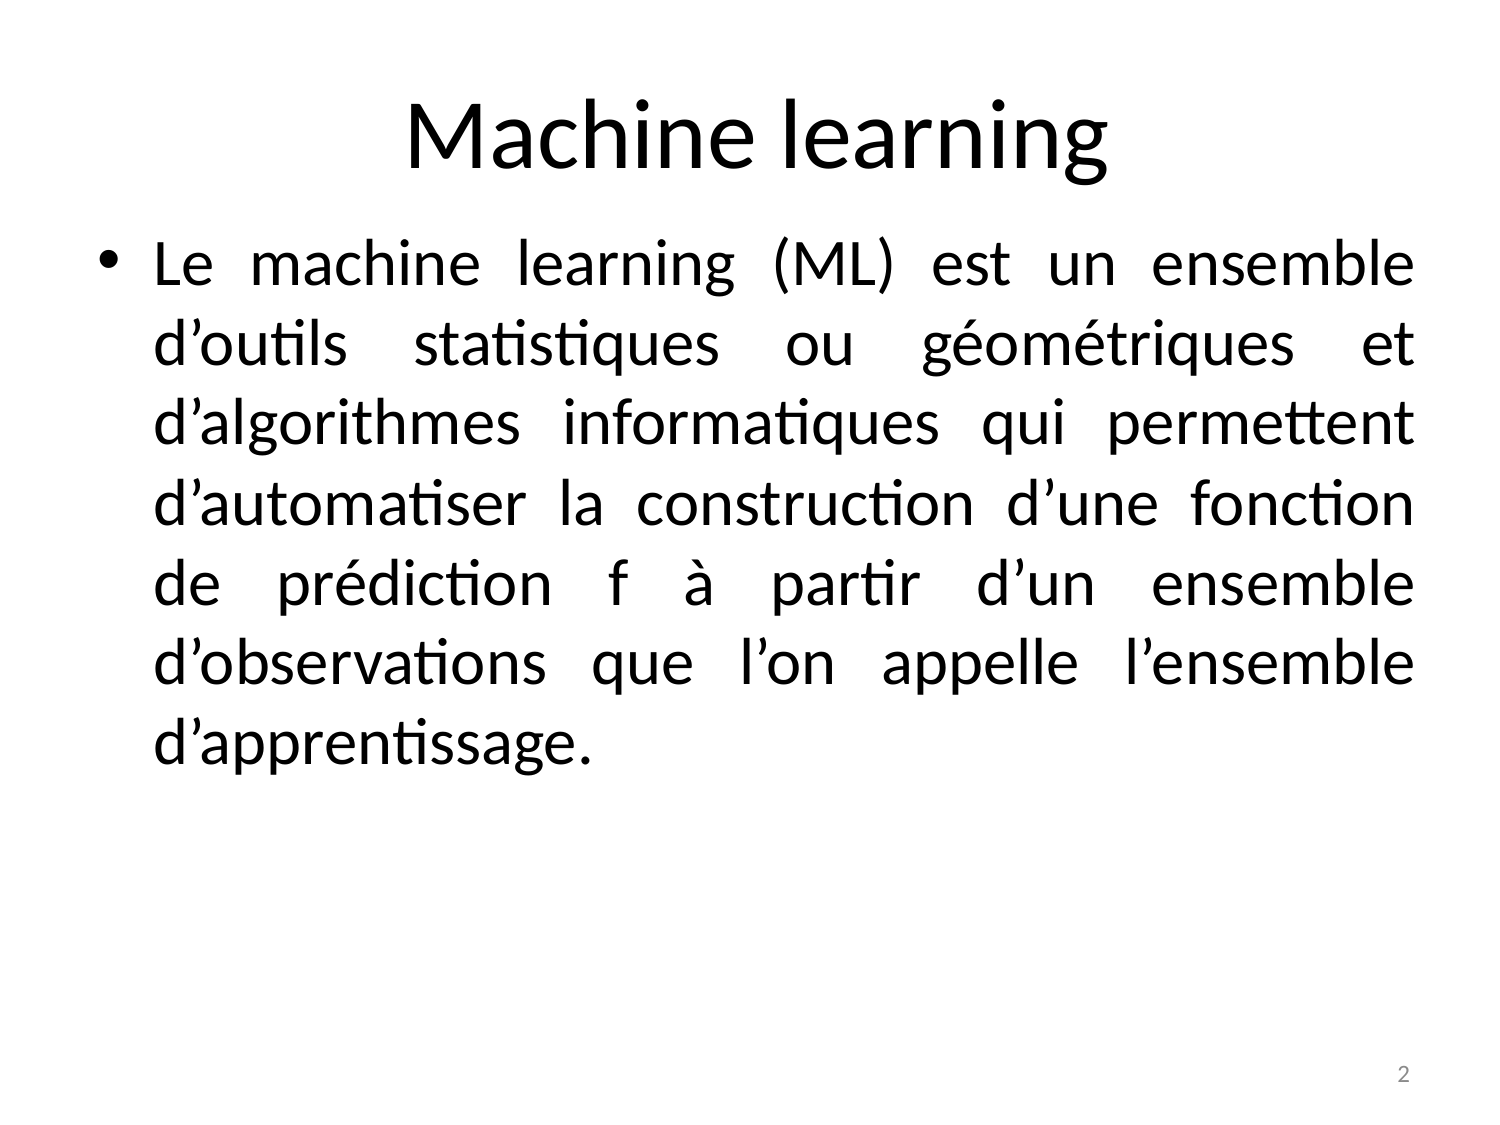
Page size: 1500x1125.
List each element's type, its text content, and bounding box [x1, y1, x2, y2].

title Machine learning [82, 35, 1432, 210]
slide_number 2 [1074, 1042, 1425, 1103]
list Le machine learning (ML) est un ensemble d’outils statistiques ou géométriques et d’algorithmes informatiques qui permettent d’automatiser la construction d’une fonction de prédiction f à partir d’un ensemble d’observations que l’on appelle l’ensemble d’apprentissage. [82, 210, 1432, 954]
